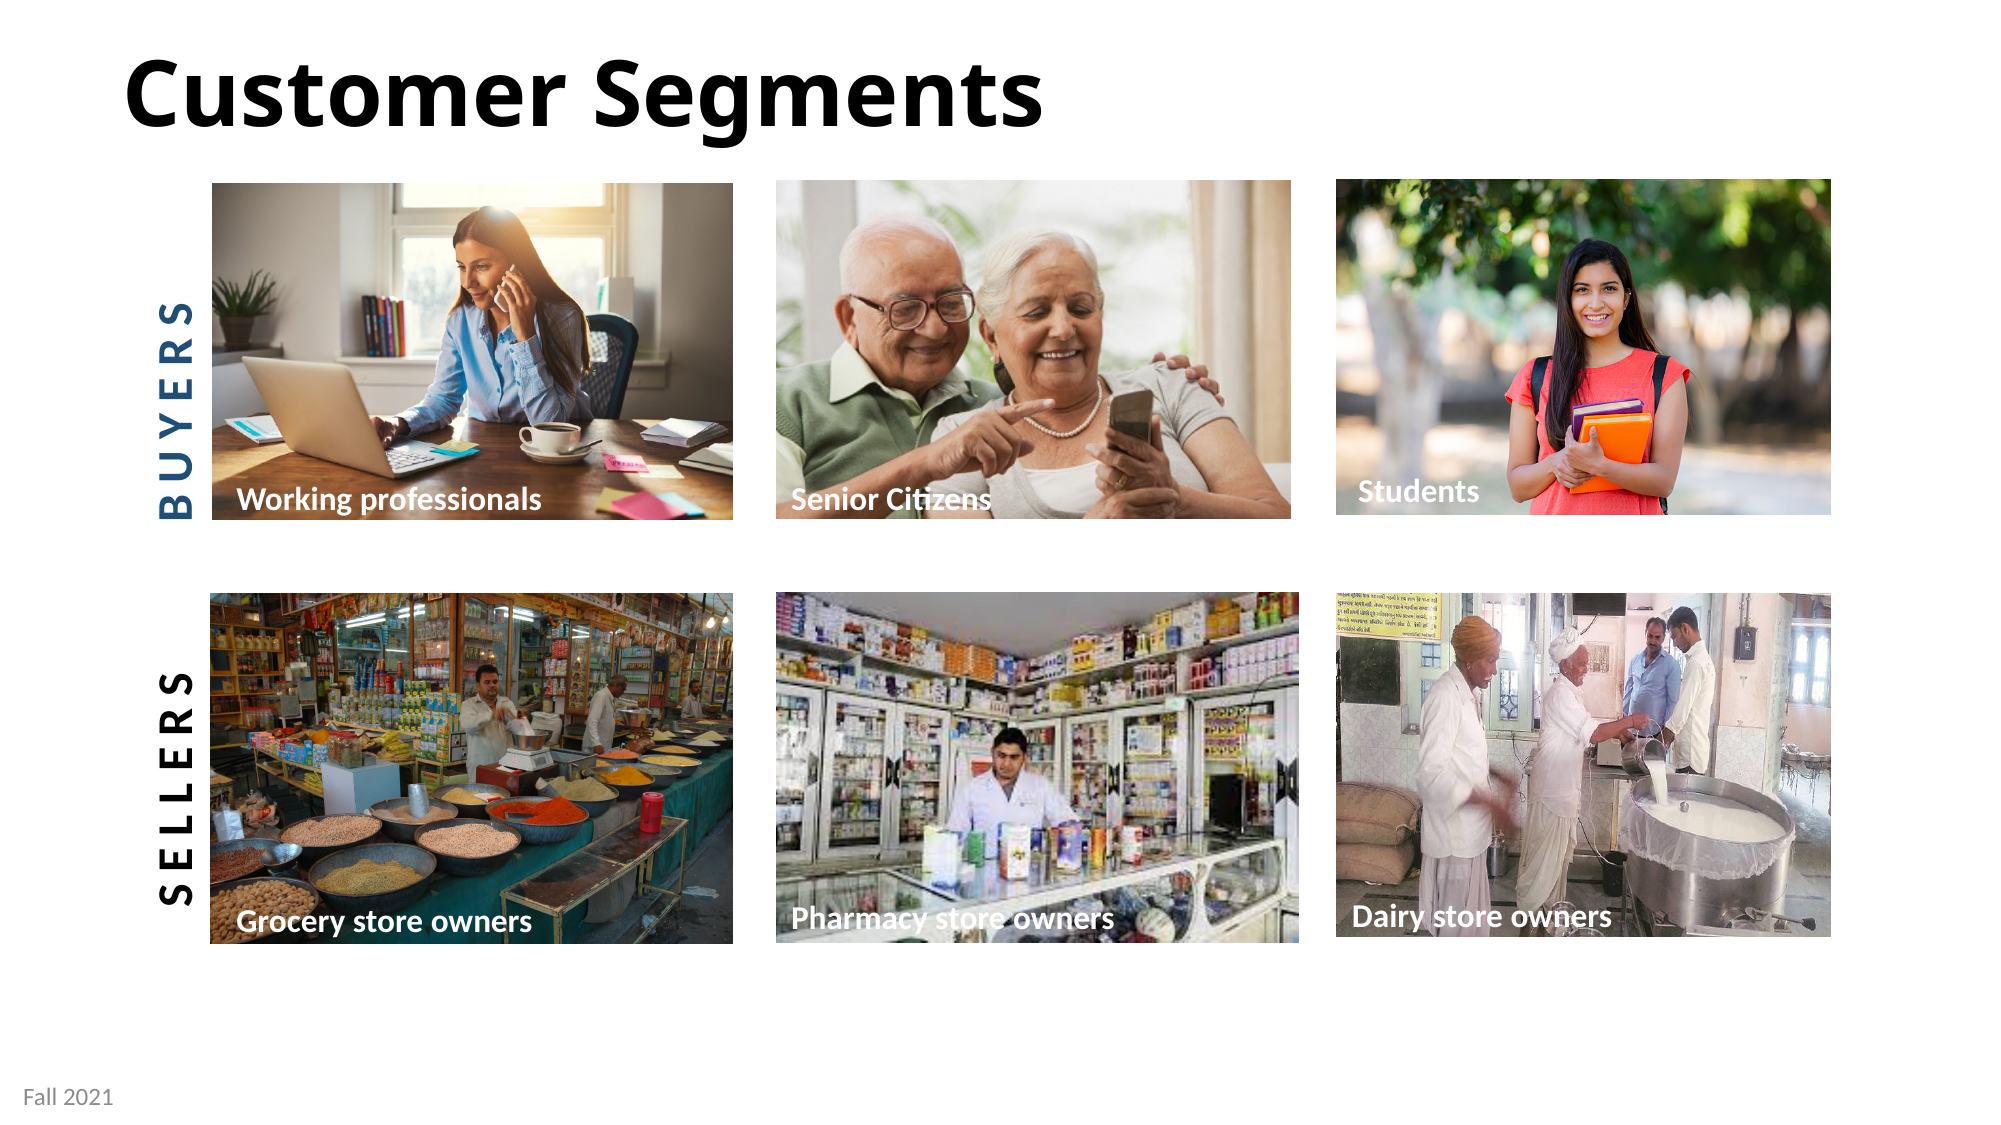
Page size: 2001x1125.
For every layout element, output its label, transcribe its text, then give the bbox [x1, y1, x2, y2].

text_box B U Y E R S [134, 273, 210, 538]
footer Fall 2021 [8, 1065, 684, 1125]
picture [210, 593, 734, 944]
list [212, 183, 733, 520]
picture [776, 180, 1291, 519]
picture [1336, 179, 1831, 515]
text_box Senior Citizens [775, 469, 1016, 525]
text_box Dairy store owners [1336, 937, 1680, 942]
text_box S E L L E R S [134, 654, 210, 923]
title Customer Segments [107, 5, 1833, 188]
text_box Working professionals [221, 520, 572, 525]
picture [776, 592, 1299, 943]
picture [1336, 593, 1831, 937]
